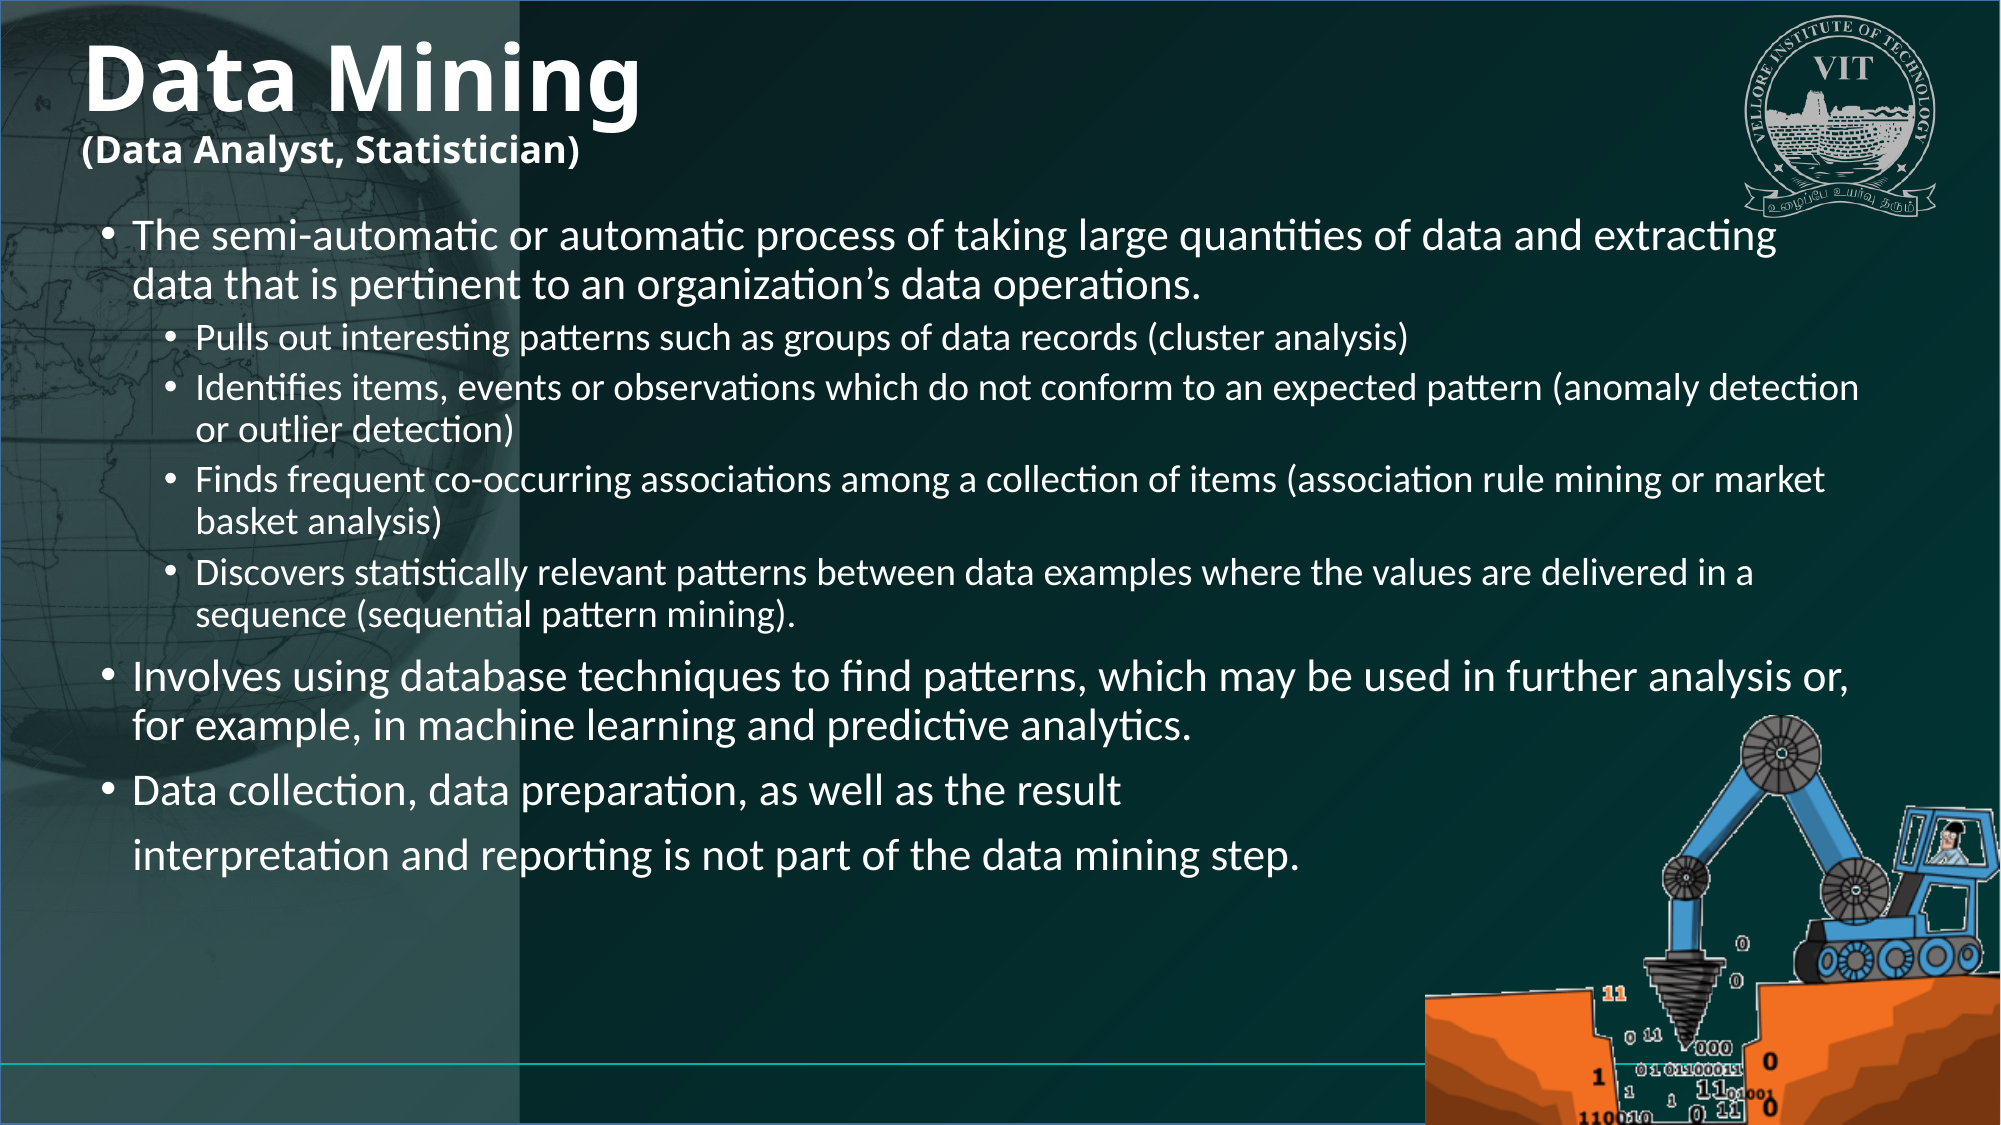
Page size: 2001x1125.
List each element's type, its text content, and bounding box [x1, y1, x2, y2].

picture [1424, 715, 2000, 1125]
list The semi-automatic or automatic process of taking large quantities of data and extracting data that is pertinent to an organization’s data operations. Pulls out interesting patterns such as groups of data records (cluster analysis) Identifies items, events or observations which do not conform to an expected pattern (anomaly detection or outlier detection) Finds frequent co-occurring associations among a collection of items (association rule mining or market basket analysis) Discovers statistically relevant patterns between data examples where the values are delivered in a sequence (sequential pattern mining). Involves using database techniques to find patterns, which may be used in further analysis or, for example, in machine learning and predictive analytics. Data collection, data preparation, as well as the result interpretation and reporting is not part of the data mining step. [85, 203, 1878, 889]
title Data Mining (Data Analyst, Statistician) [66, 1, 1716, 204]
